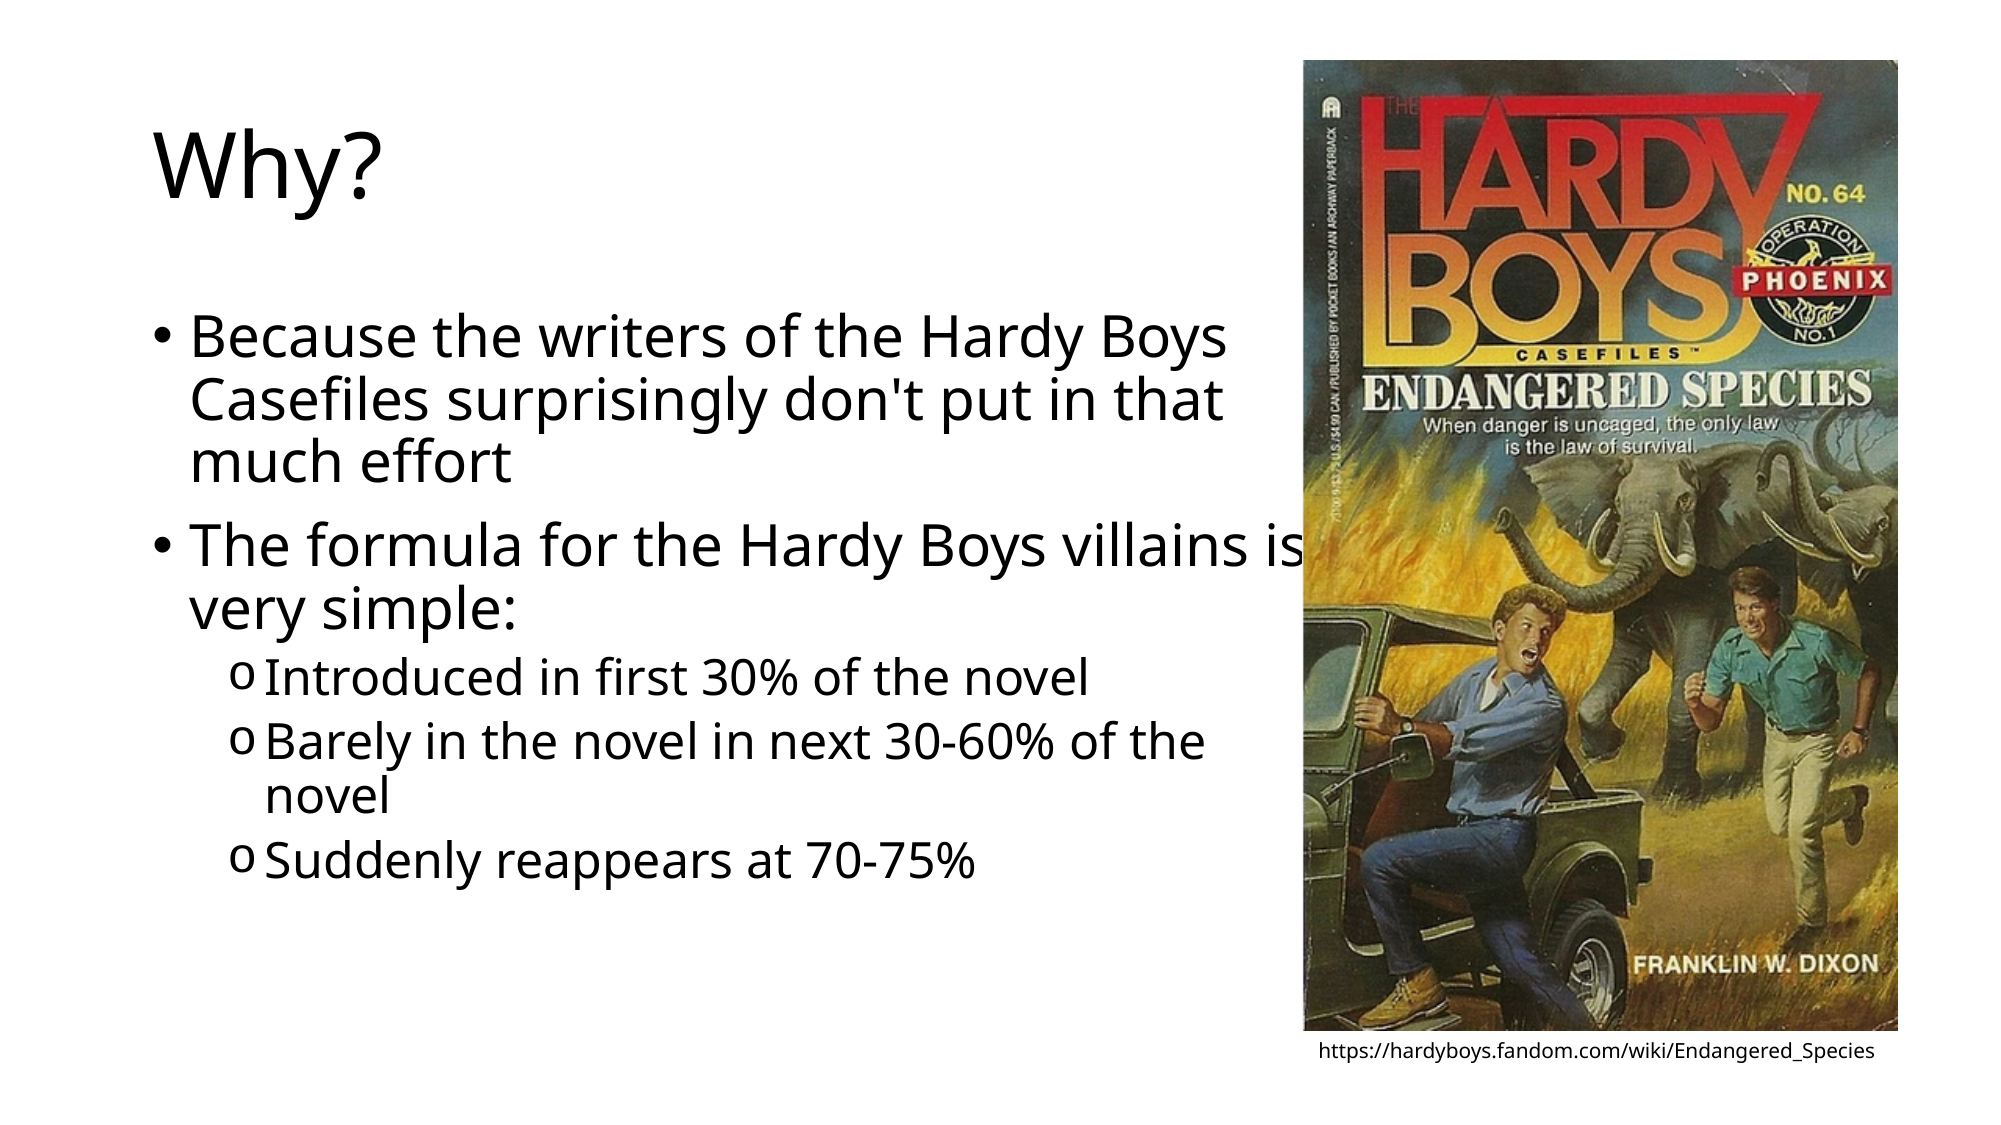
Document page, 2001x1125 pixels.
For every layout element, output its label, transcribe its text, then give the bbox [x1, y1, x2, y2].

text_box https://hardyboys.fandom.com/wiki/Endangered_Species [1303, 1032, 1898, 1071]
title Why? [137, 59, 1302, 278]
list Because the writers of the Hardy Boys Casefiles surprisingly don't put in that much effort The formula for the Hardy Boys villains is very simple: Introduced in first 30% of the novel Barely in the novel in next 30-60% of the novel Suddenly reappears at 70-75% [137, 299, 1302, 1014]
picture [1302, 59, 1899, 1032]
